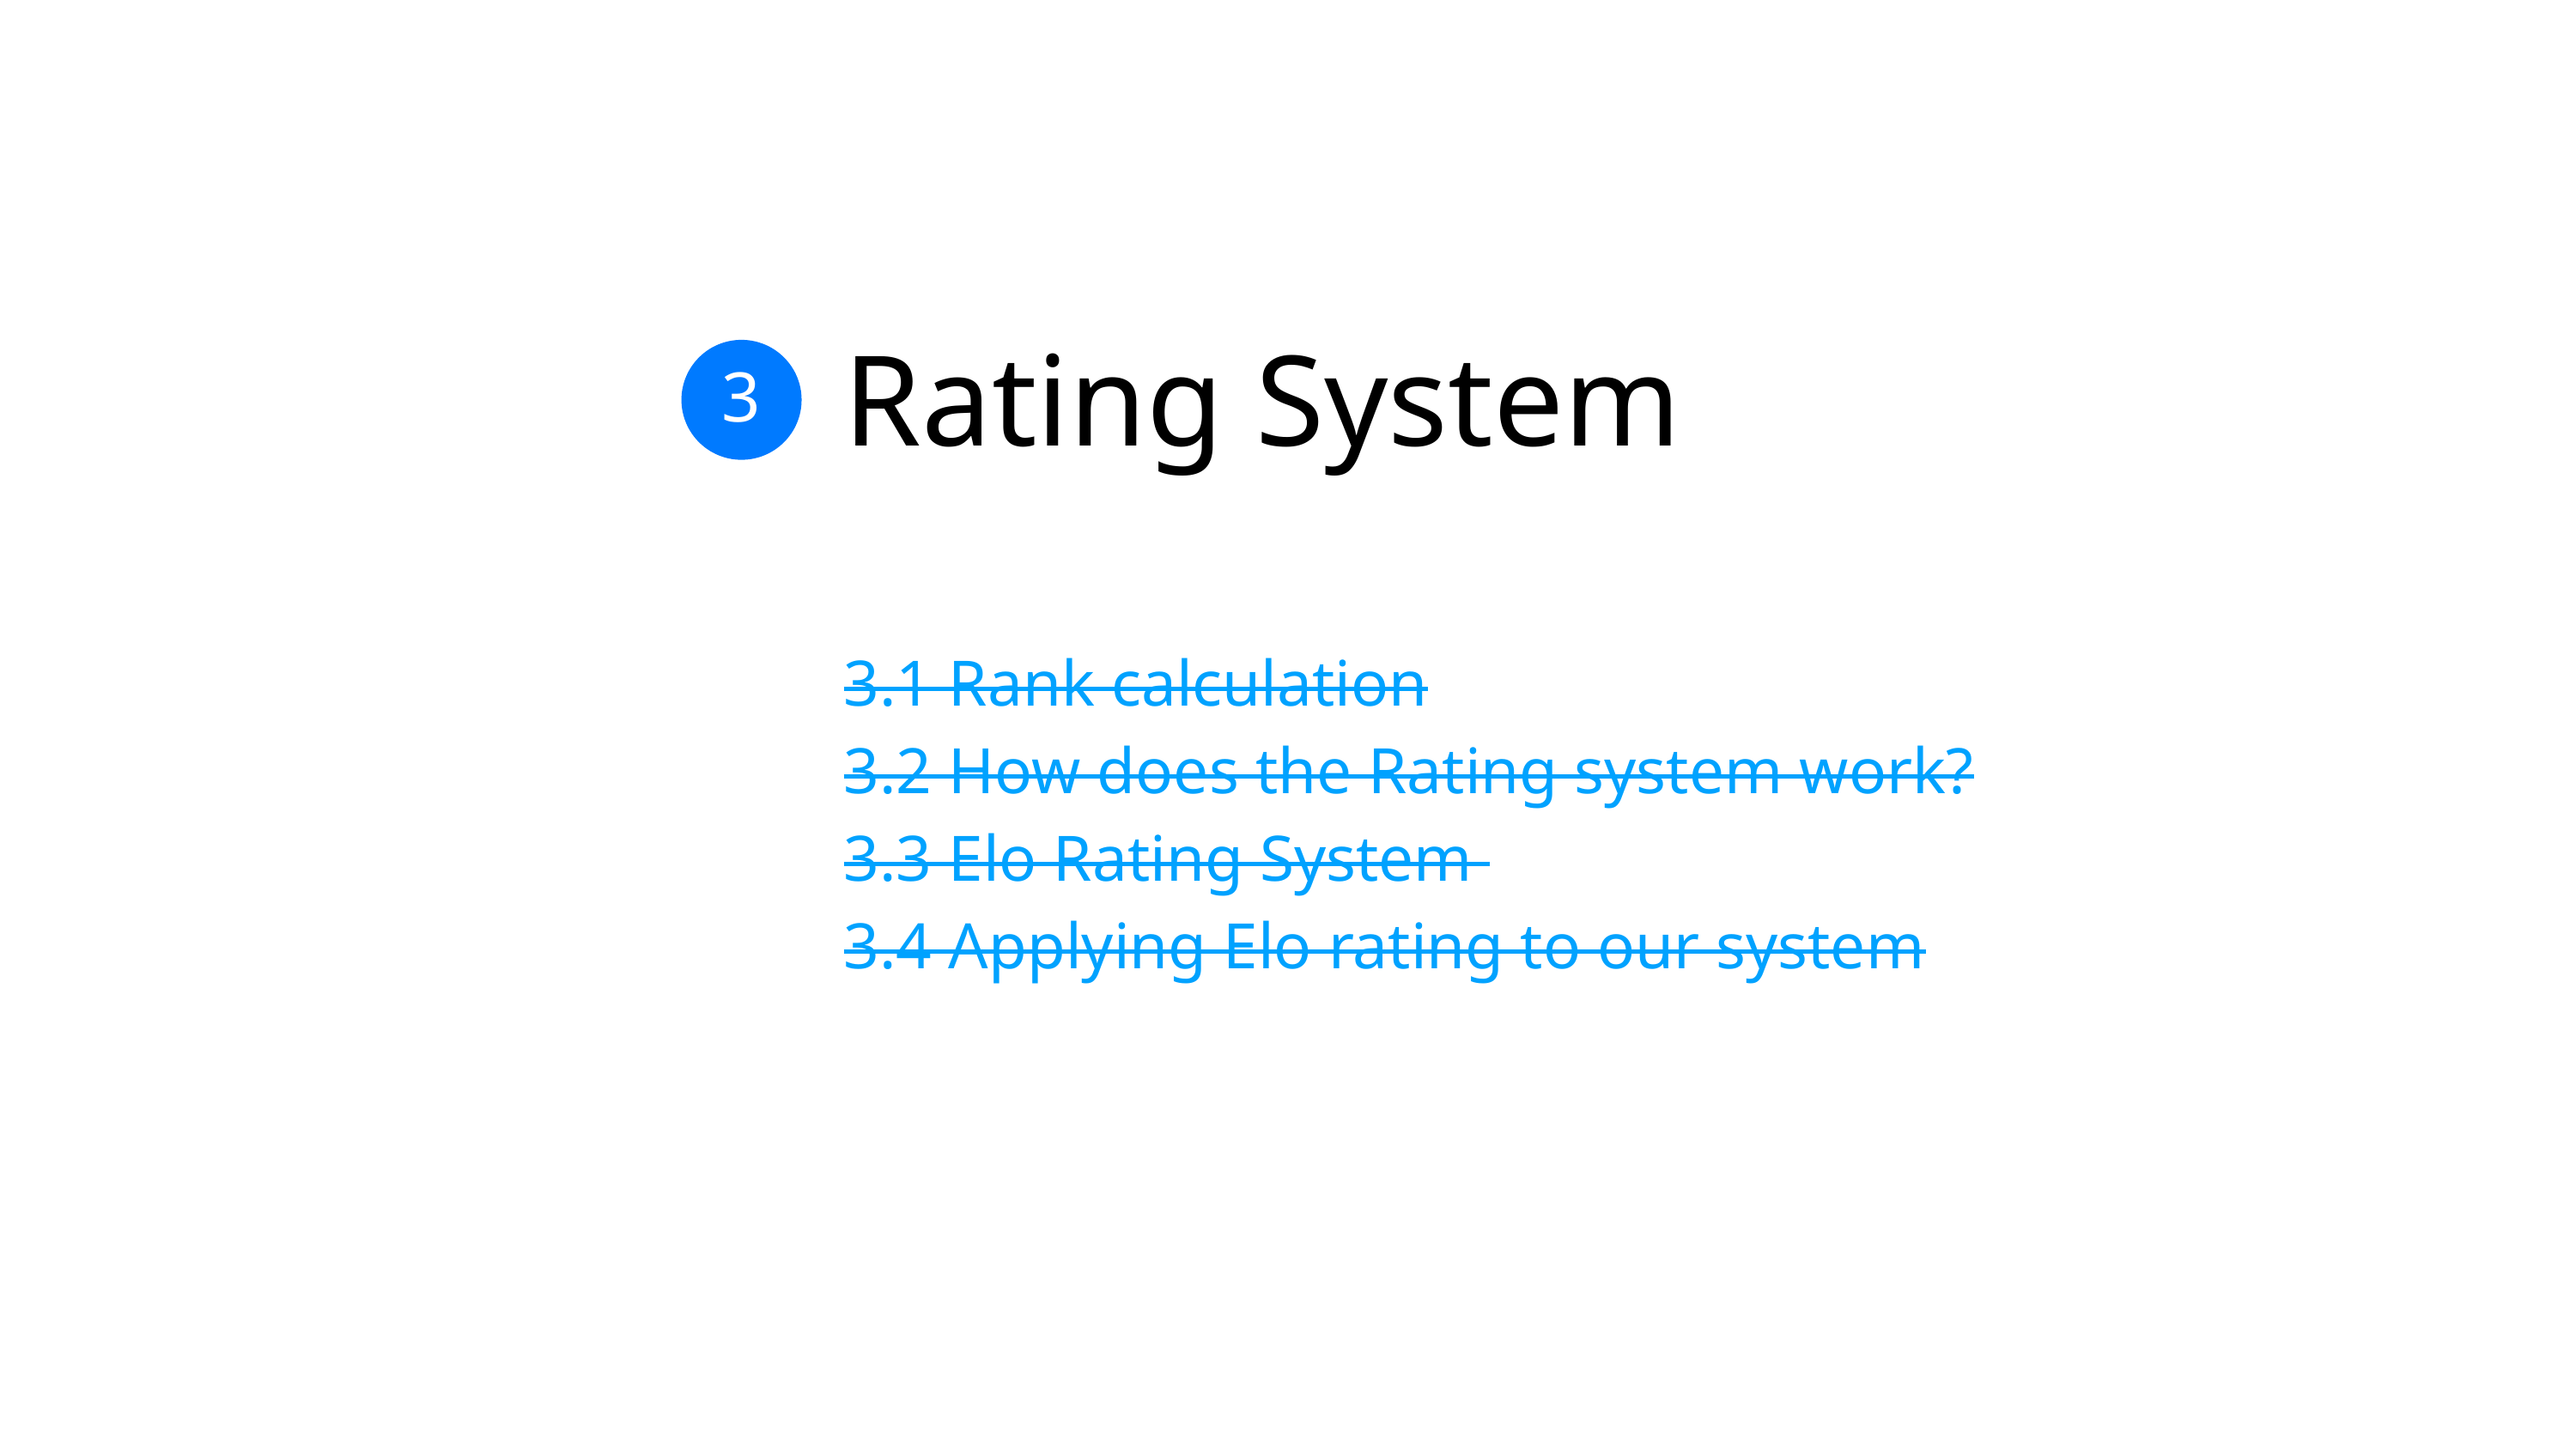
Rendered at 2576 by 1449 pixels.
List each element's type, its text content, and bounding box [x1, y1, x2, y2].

text_box 3.1 Rank calculation 3.2 How does the Rating system work? 3.3 Elo Rating System 3.4 Applying Elo rating to our system [843, 630, 2172, 982]
text_box Rating System [843, 315, 2012, 471]
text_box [681, 339, 802, 460]
